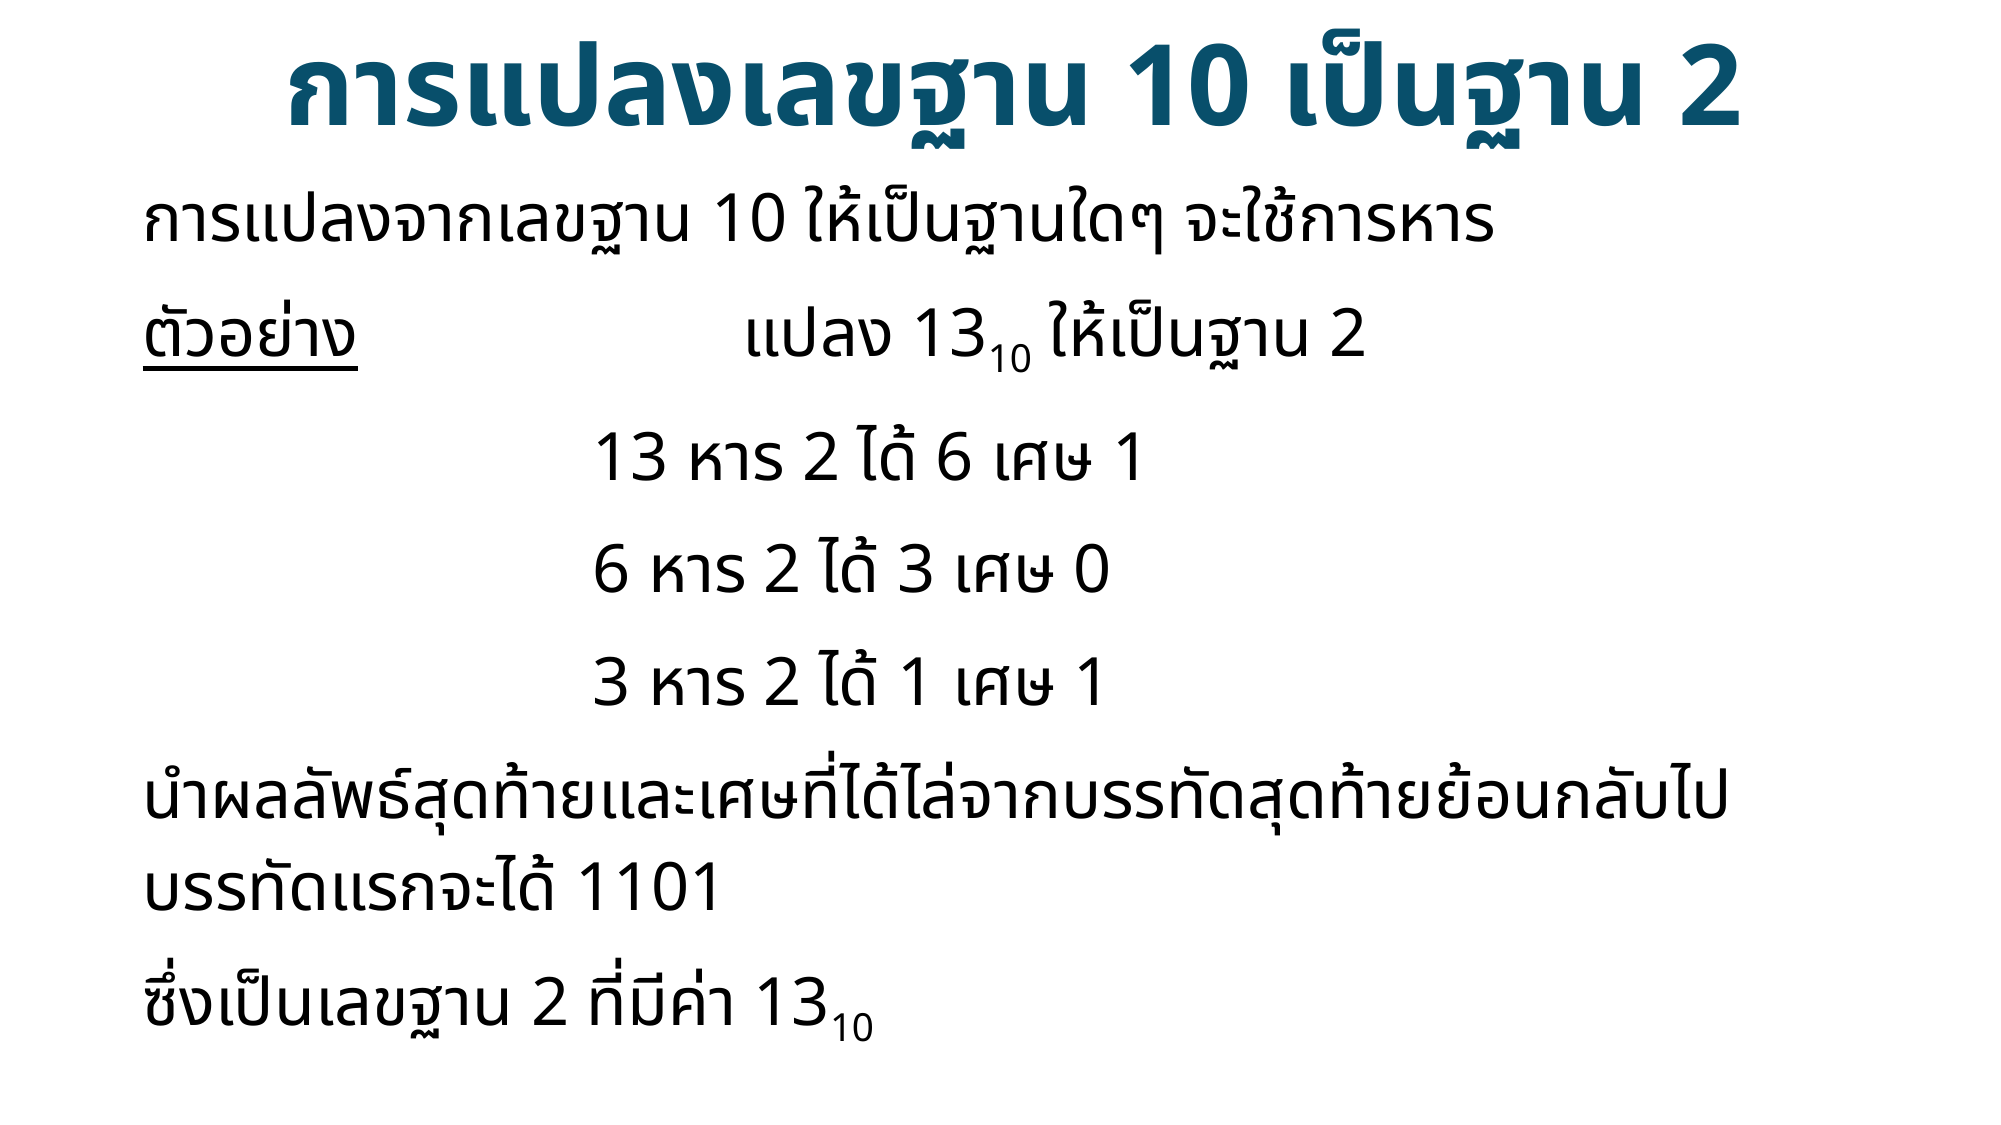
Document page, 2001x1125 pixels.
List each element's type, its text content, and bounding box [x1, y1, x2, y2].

text_box การแปลงเลขฐาน 10 เป็นฐาน 2 [269, 5, 1758, 155]
text_box การแปลงจากเลขฐาน 10 ให้เป็นฐานใดๆ จะใช้การหาร ตัวอย่าง แปลง 1310 ให้เป็นฐาน 2 13 หาร 2 ได้ 6 เศษ 1 6 หาร 2 ได้ 3 เศษ 0 3 หาร 2 ได้ 1 เศษ 1 นำผลลัพธ์สุดท้ายและเศษที่ได้ไล่จากบรรทัดสุดท้ายย้อนกลับไปบรรทัดแรกจะได้ 1101 ซึ่งเป็นเลขฐาน 2 ที่มีค่า 1310 [127, 155, 1918, 1125]
